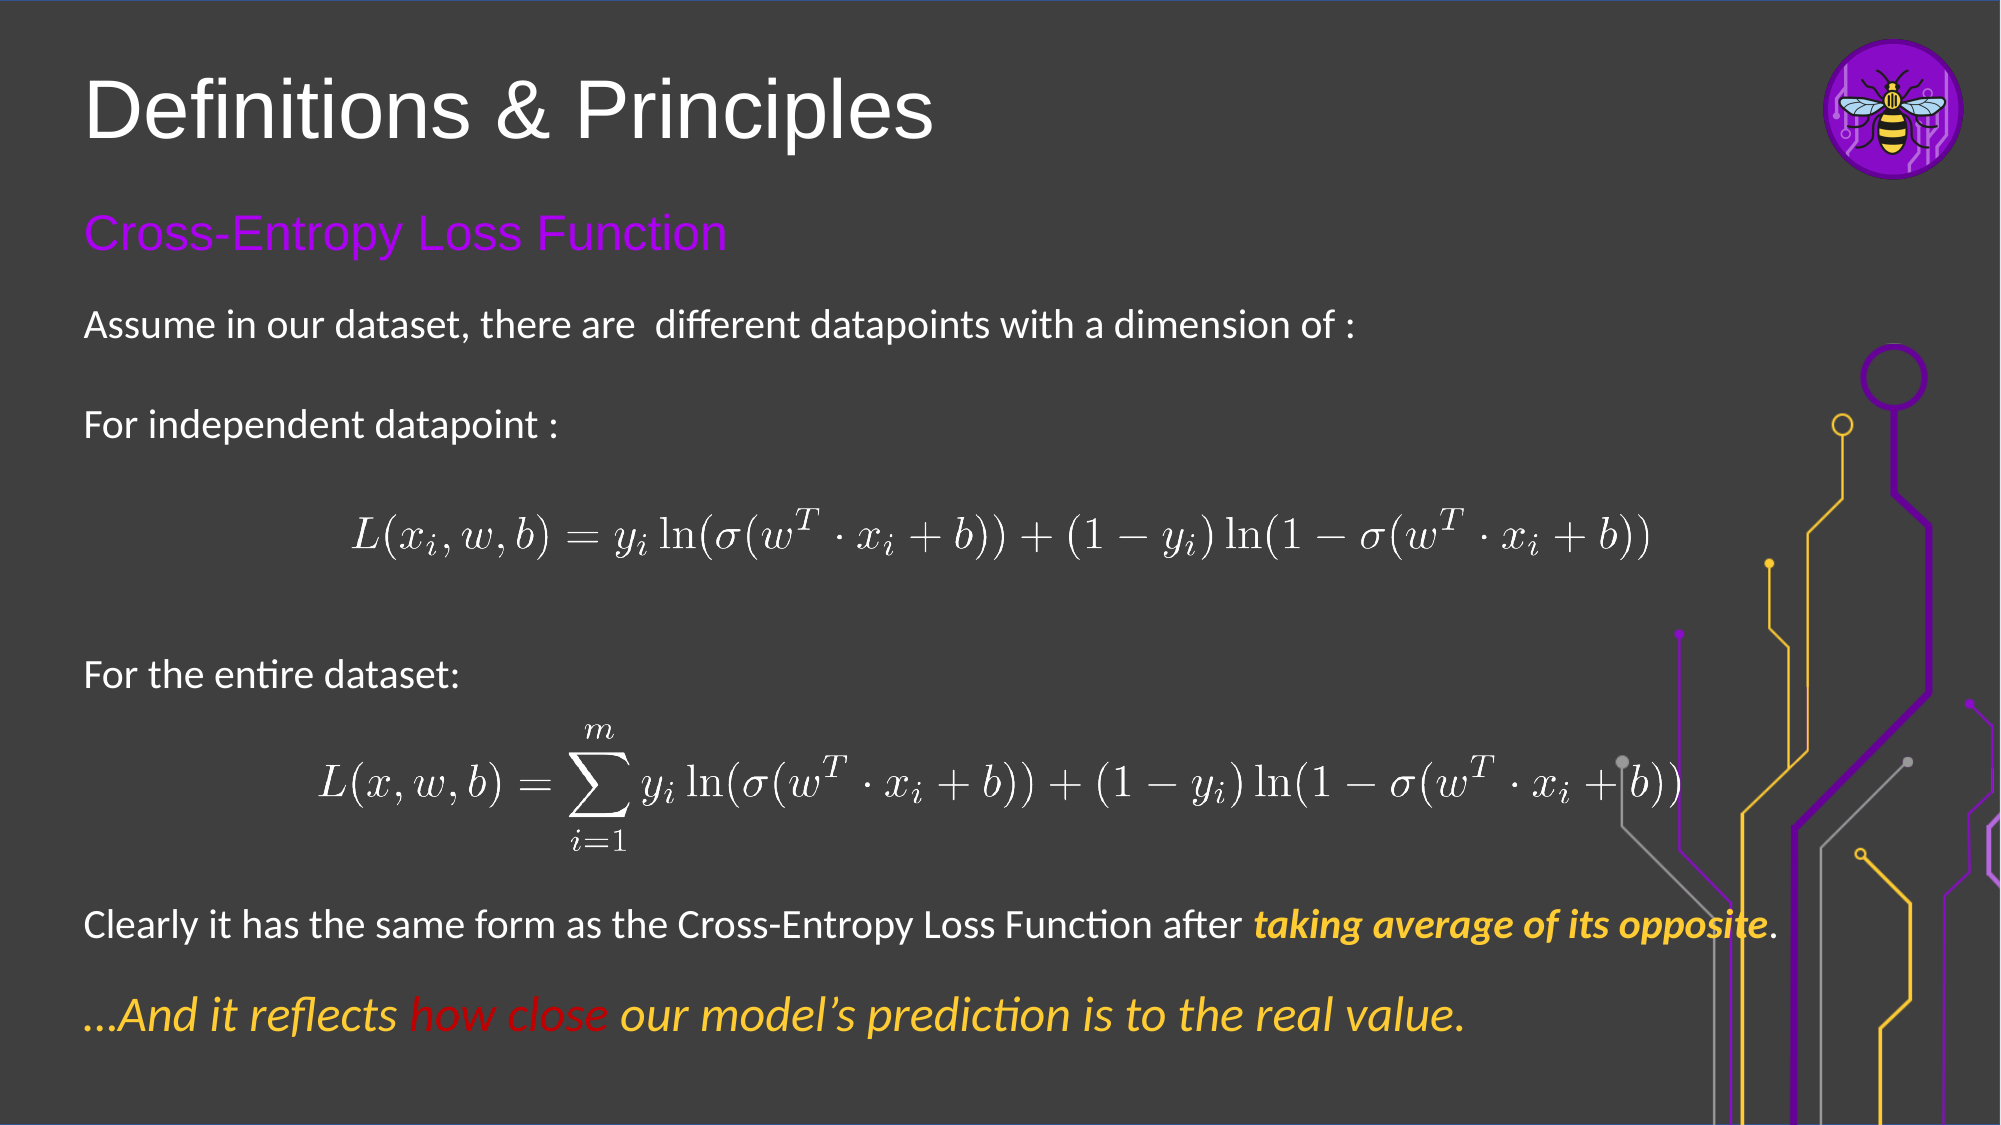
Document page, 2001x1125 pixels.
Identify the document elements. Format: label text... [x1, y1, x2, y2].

text_box …And it reflects how close our model’s prediction is to the real value. [68, 974, 1713, 1049]
text_box Cross-Entropy Loss Function [68, 192, 1754, 268]
picture [315, 332, 2000, 1125]
picture [1594, 927, 1602, 935]
title Definitions & Principles [68, 3, 1794, 221]
picture [1814, 34, 1971, 184]
